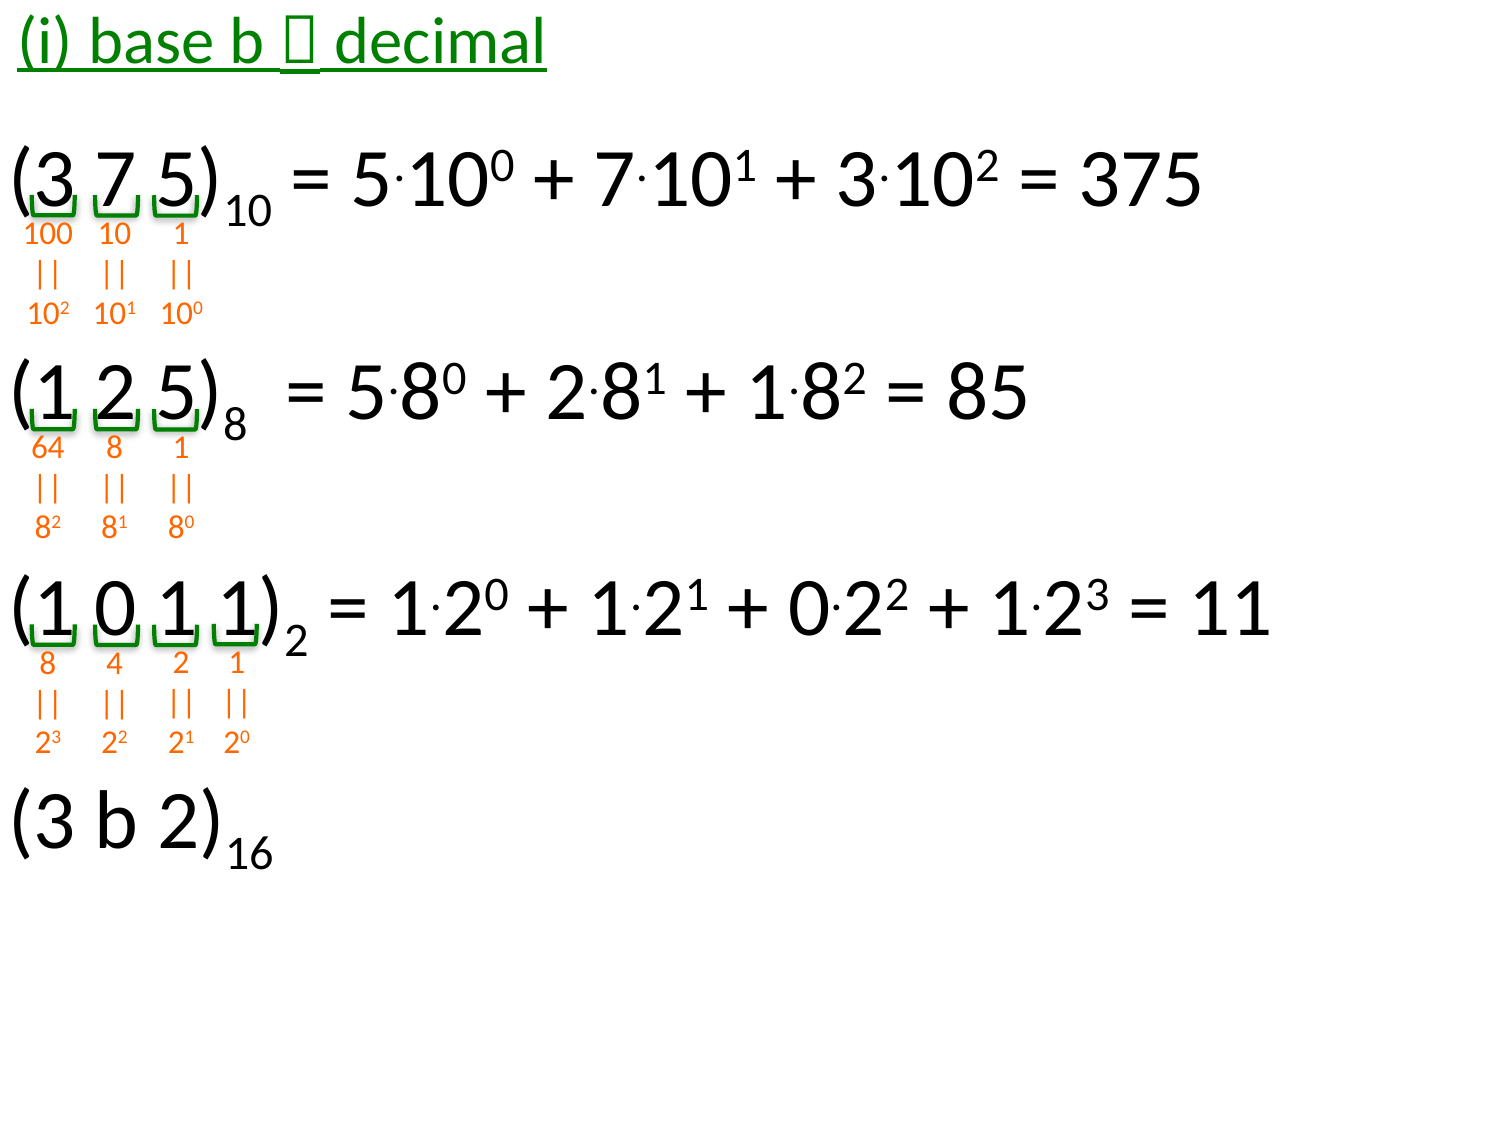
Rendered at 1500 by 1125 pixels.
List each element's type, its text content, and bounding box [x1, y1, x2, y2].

text_box 8 || 23 [0, 633, 97, 757]
text_box [92, 408, 141, 417]
text_box (1 0 1 1)2 = 1.20 + 1.21 + 0.22 + 1.23 = 11 [0, 544, 1500, 693]
text_box 8 || 81 [97, 417, 163, 544]
text_box [151, 195, 200, 203]
text_box 100 ||102 [0, 203, 97, 328]
text_box [211, 623, 259, 632]
text_box [29, 194, 77, 203]
text_box 4 || 22 [97, 633, 163, 757]
text_box [29, 624, 77, 633]
text_box [29, 408, 77, 417]
text_box [92, 195, 141, 203]
text_box (3 b 2)16 = 2.160 + 11.161 + 3.162 = 946 [0, 757, 1500, 906]
text_box (1 2 5)8 = 5.80 + 2.81 + 1.82 = 85 [0, 328, 1500, 477]
text_box 10 ||101 [97, 203, 163, 328]
text_box [151, 624, 200, 633]
title (i) base b  decimal [2, 0, 1353, 115]
text_box 2 || 21 [163, 633, 187, 757]
text_box 1 ||100 [163, 203, 230, 328]
text_box [151, 409, 200, 417]
list (3 7 5)10 = 5.100 + 7.101 + 3.102 = 375 [0, 115, 1500, 263]
text_box [92, 624, 141, 633]
text_box 1 || 80 [163, 417, 230, 544]
text_box 1 || 20 [187, 632, 286, 757]
text_box 64 || 82 [0, 417, 97, 544]
